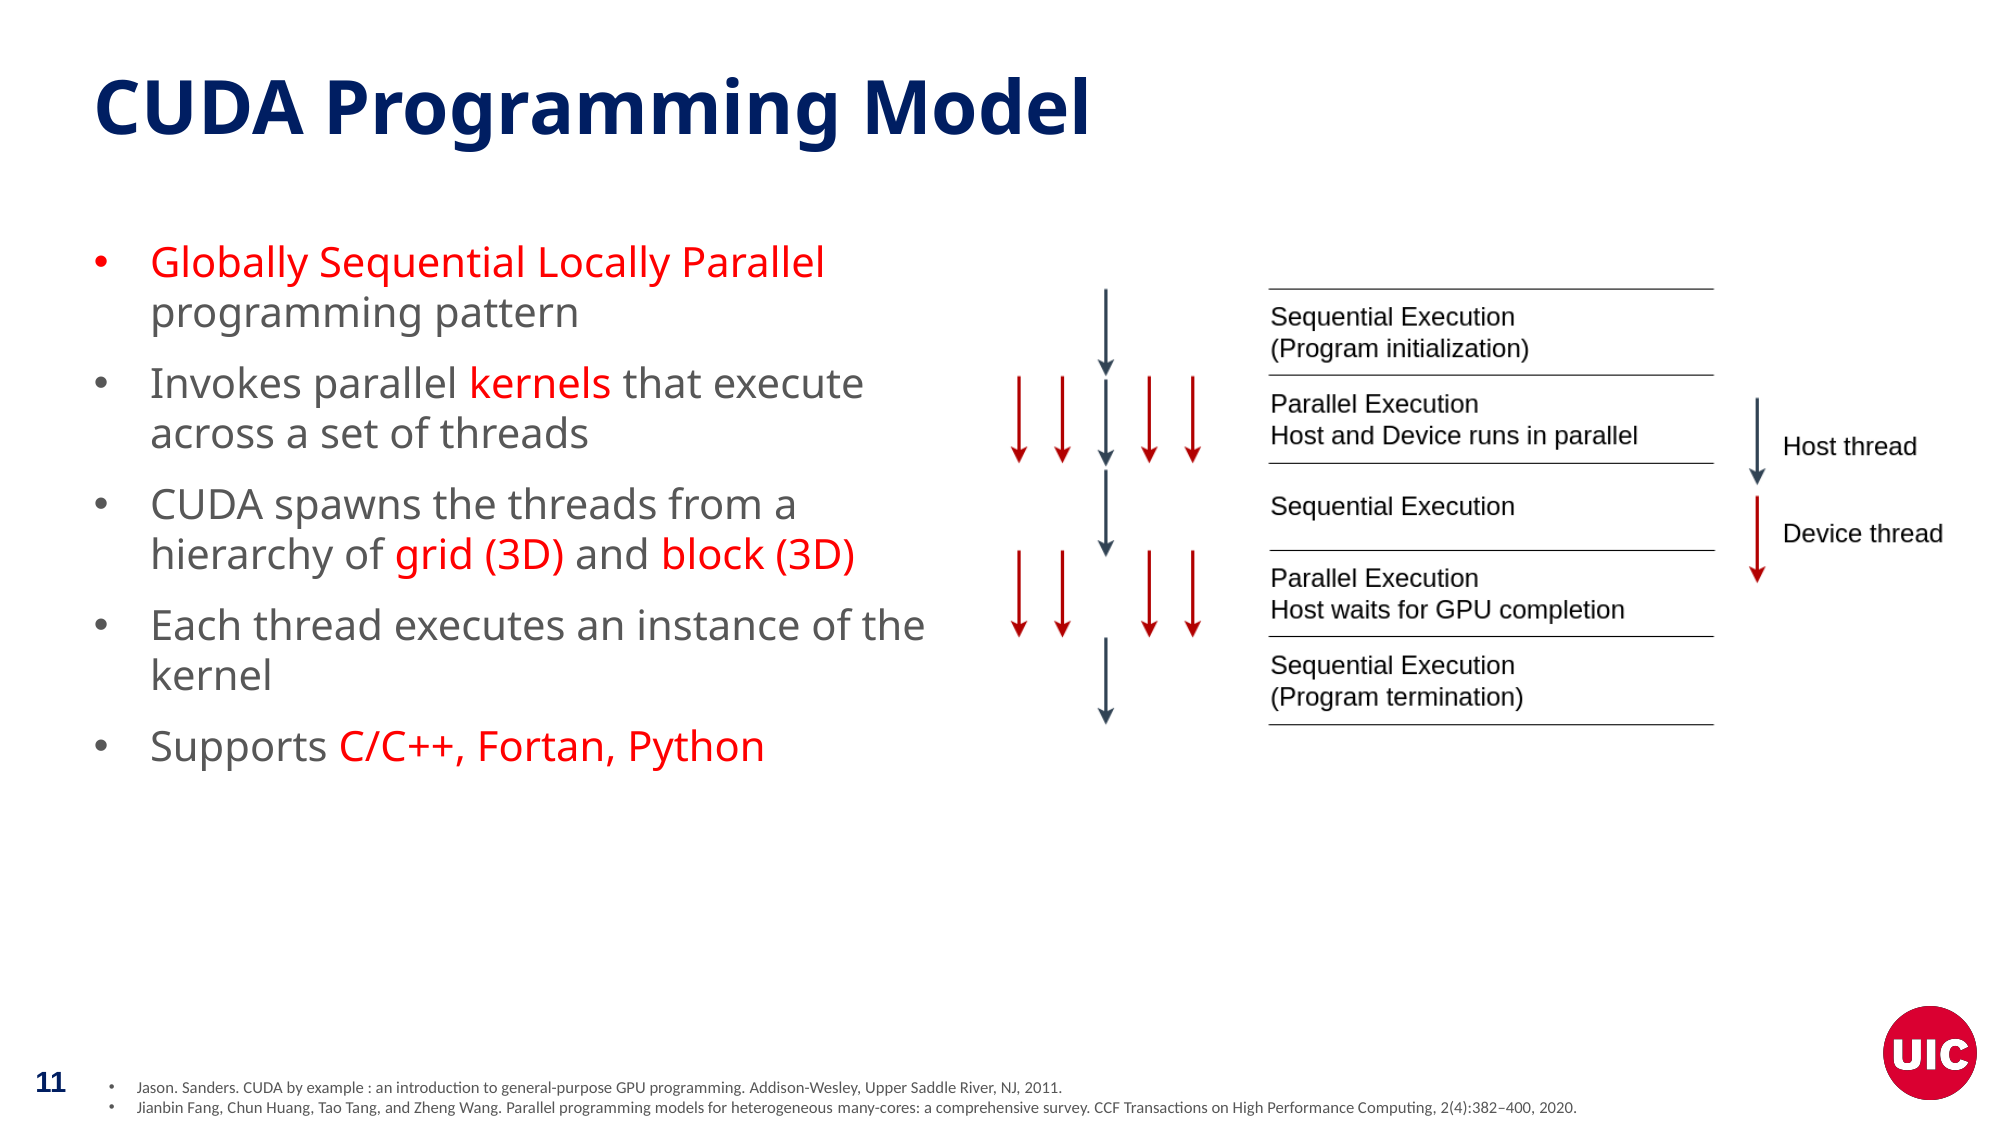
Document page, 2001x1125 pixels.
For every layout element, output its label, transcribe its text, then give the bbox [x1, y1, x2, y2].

list Globally Sequential Locally Parallel programming pattern Invokes parallel kernels that execute across a set of threads CUDA spawns the threads from a hierarchy of grid (3D) and block (3D) Each thread executes an instance of the kernel Supports C/C++, Fortan, Python [93, 235, 957, 973]
title CUDA Programming Model [93, 70, 1907, 204]
picture [1880, 1004, 1980, 1102]
picture [999, 269, 1988, 746]
text_box Jason. Sanders. CUDA by example : an introduction to general-purpose GPU programming. Addison-Wesley, Upper Saddle River, NJ, 2011. Jianbin Fang, Chun Huang, Tao Tang, and Zheng Wang. Parallel programming models for heterogeneous many-cores: a comprehensive survey. CCF Transactions on High Performance Computing, 2(4):382–400, 2020. [93, 1069, 1872, 1125]
